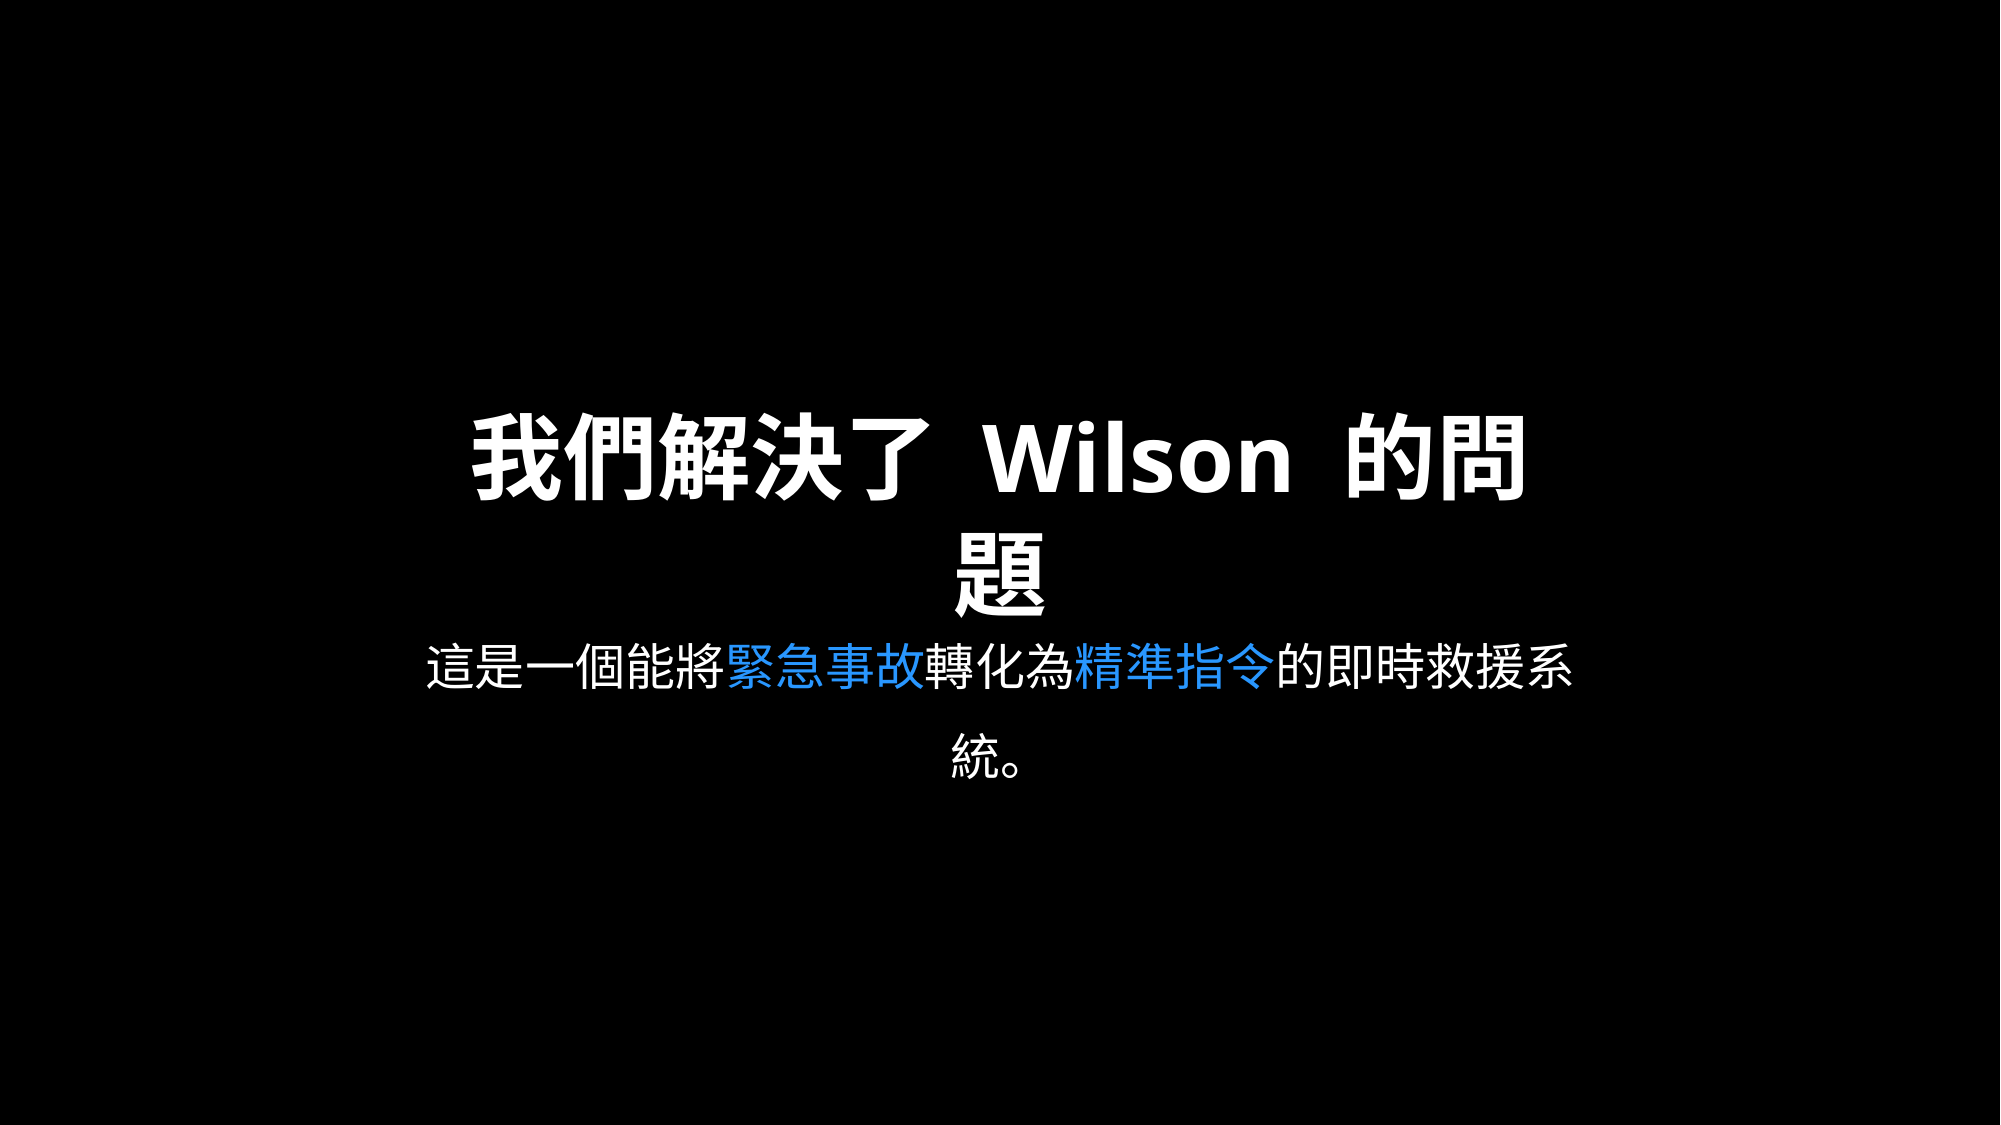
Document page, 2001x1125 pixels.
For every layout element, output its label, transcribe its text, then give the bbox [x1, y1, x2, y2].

text_box 這是一個能將緊急事故轉化為精準指令的即時救援系統。 [378, 605, 1622, 786]
text_box 我們解決了 Wilson 的問題 [441, 394, 1559, 605]
